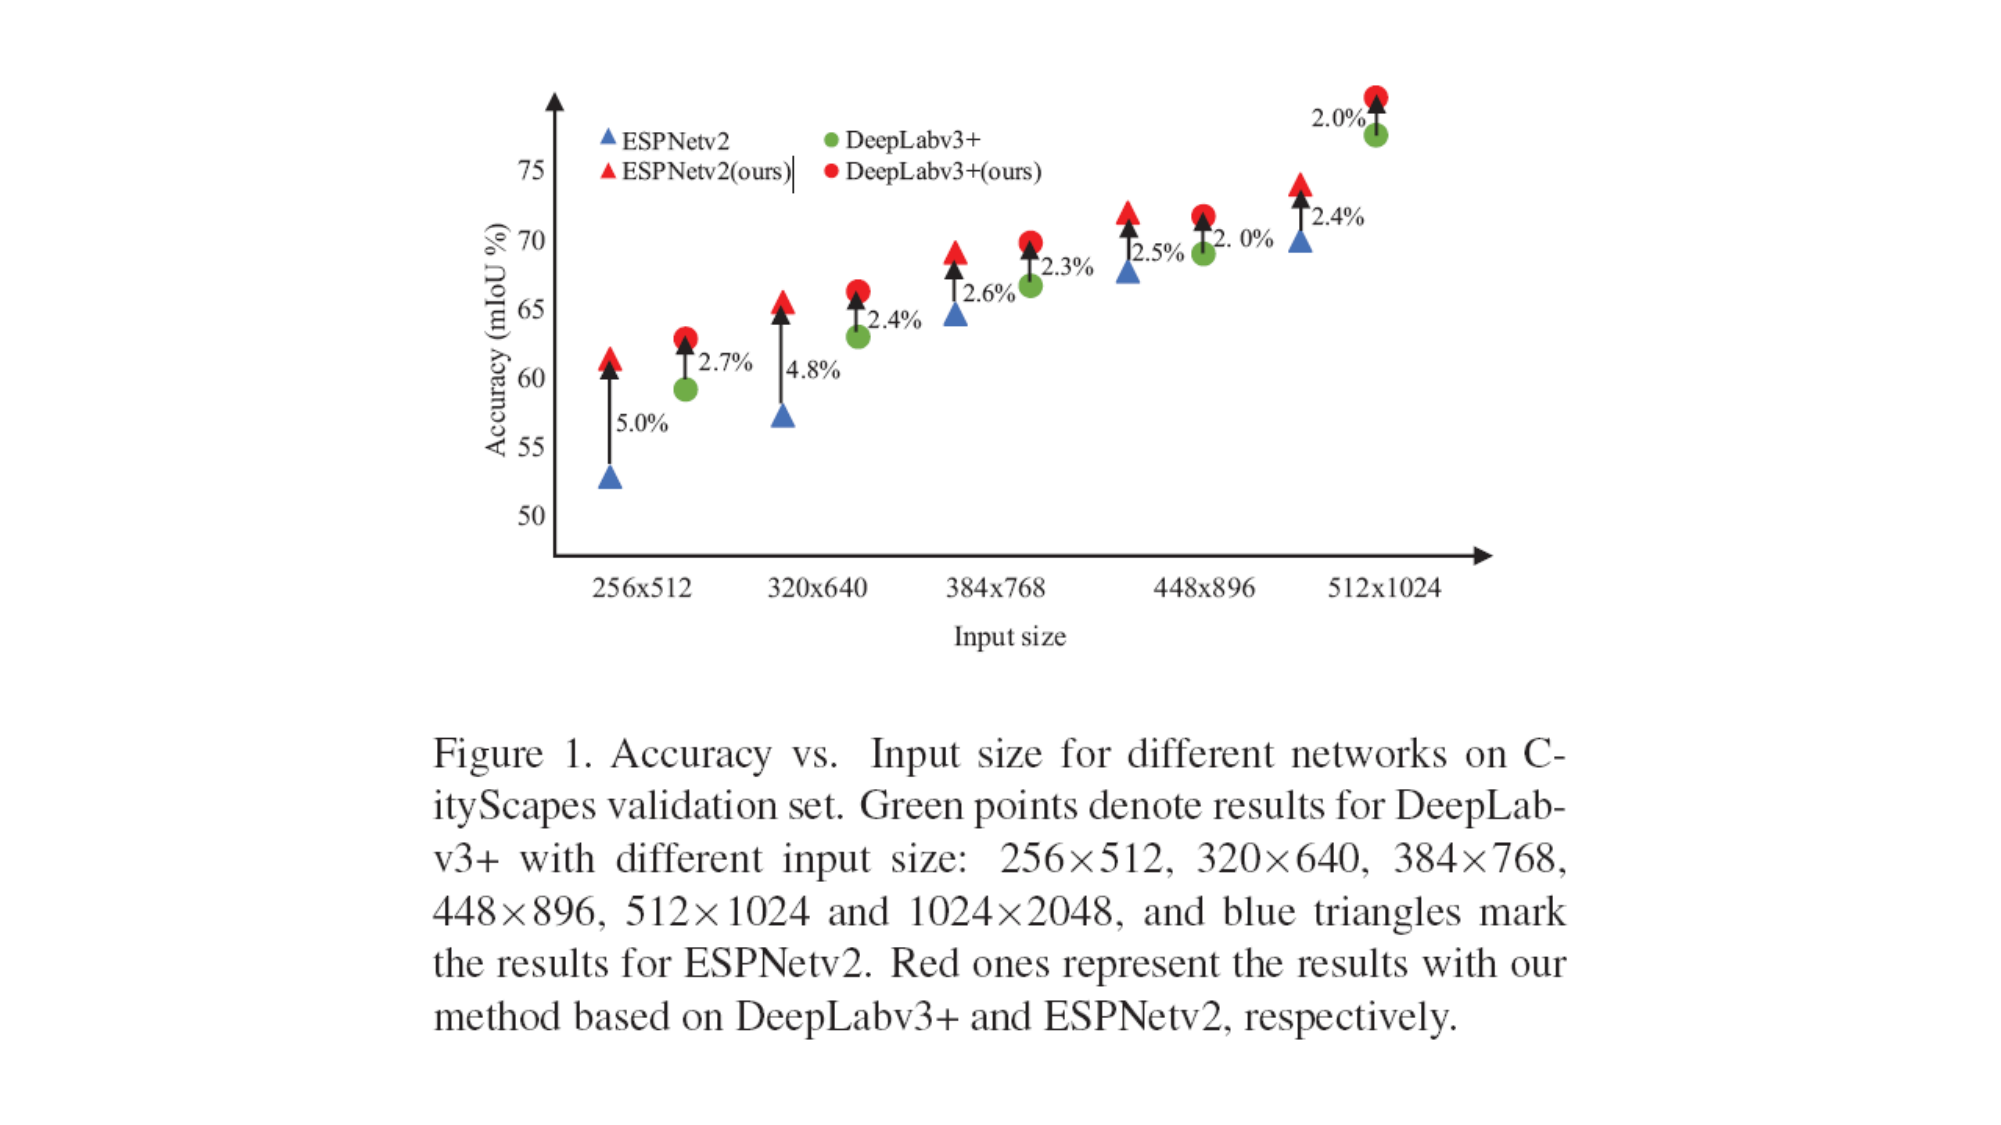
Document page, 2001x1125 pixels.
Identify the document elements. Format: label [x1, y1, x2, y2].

picture [422, 81, 1578, 1043]
